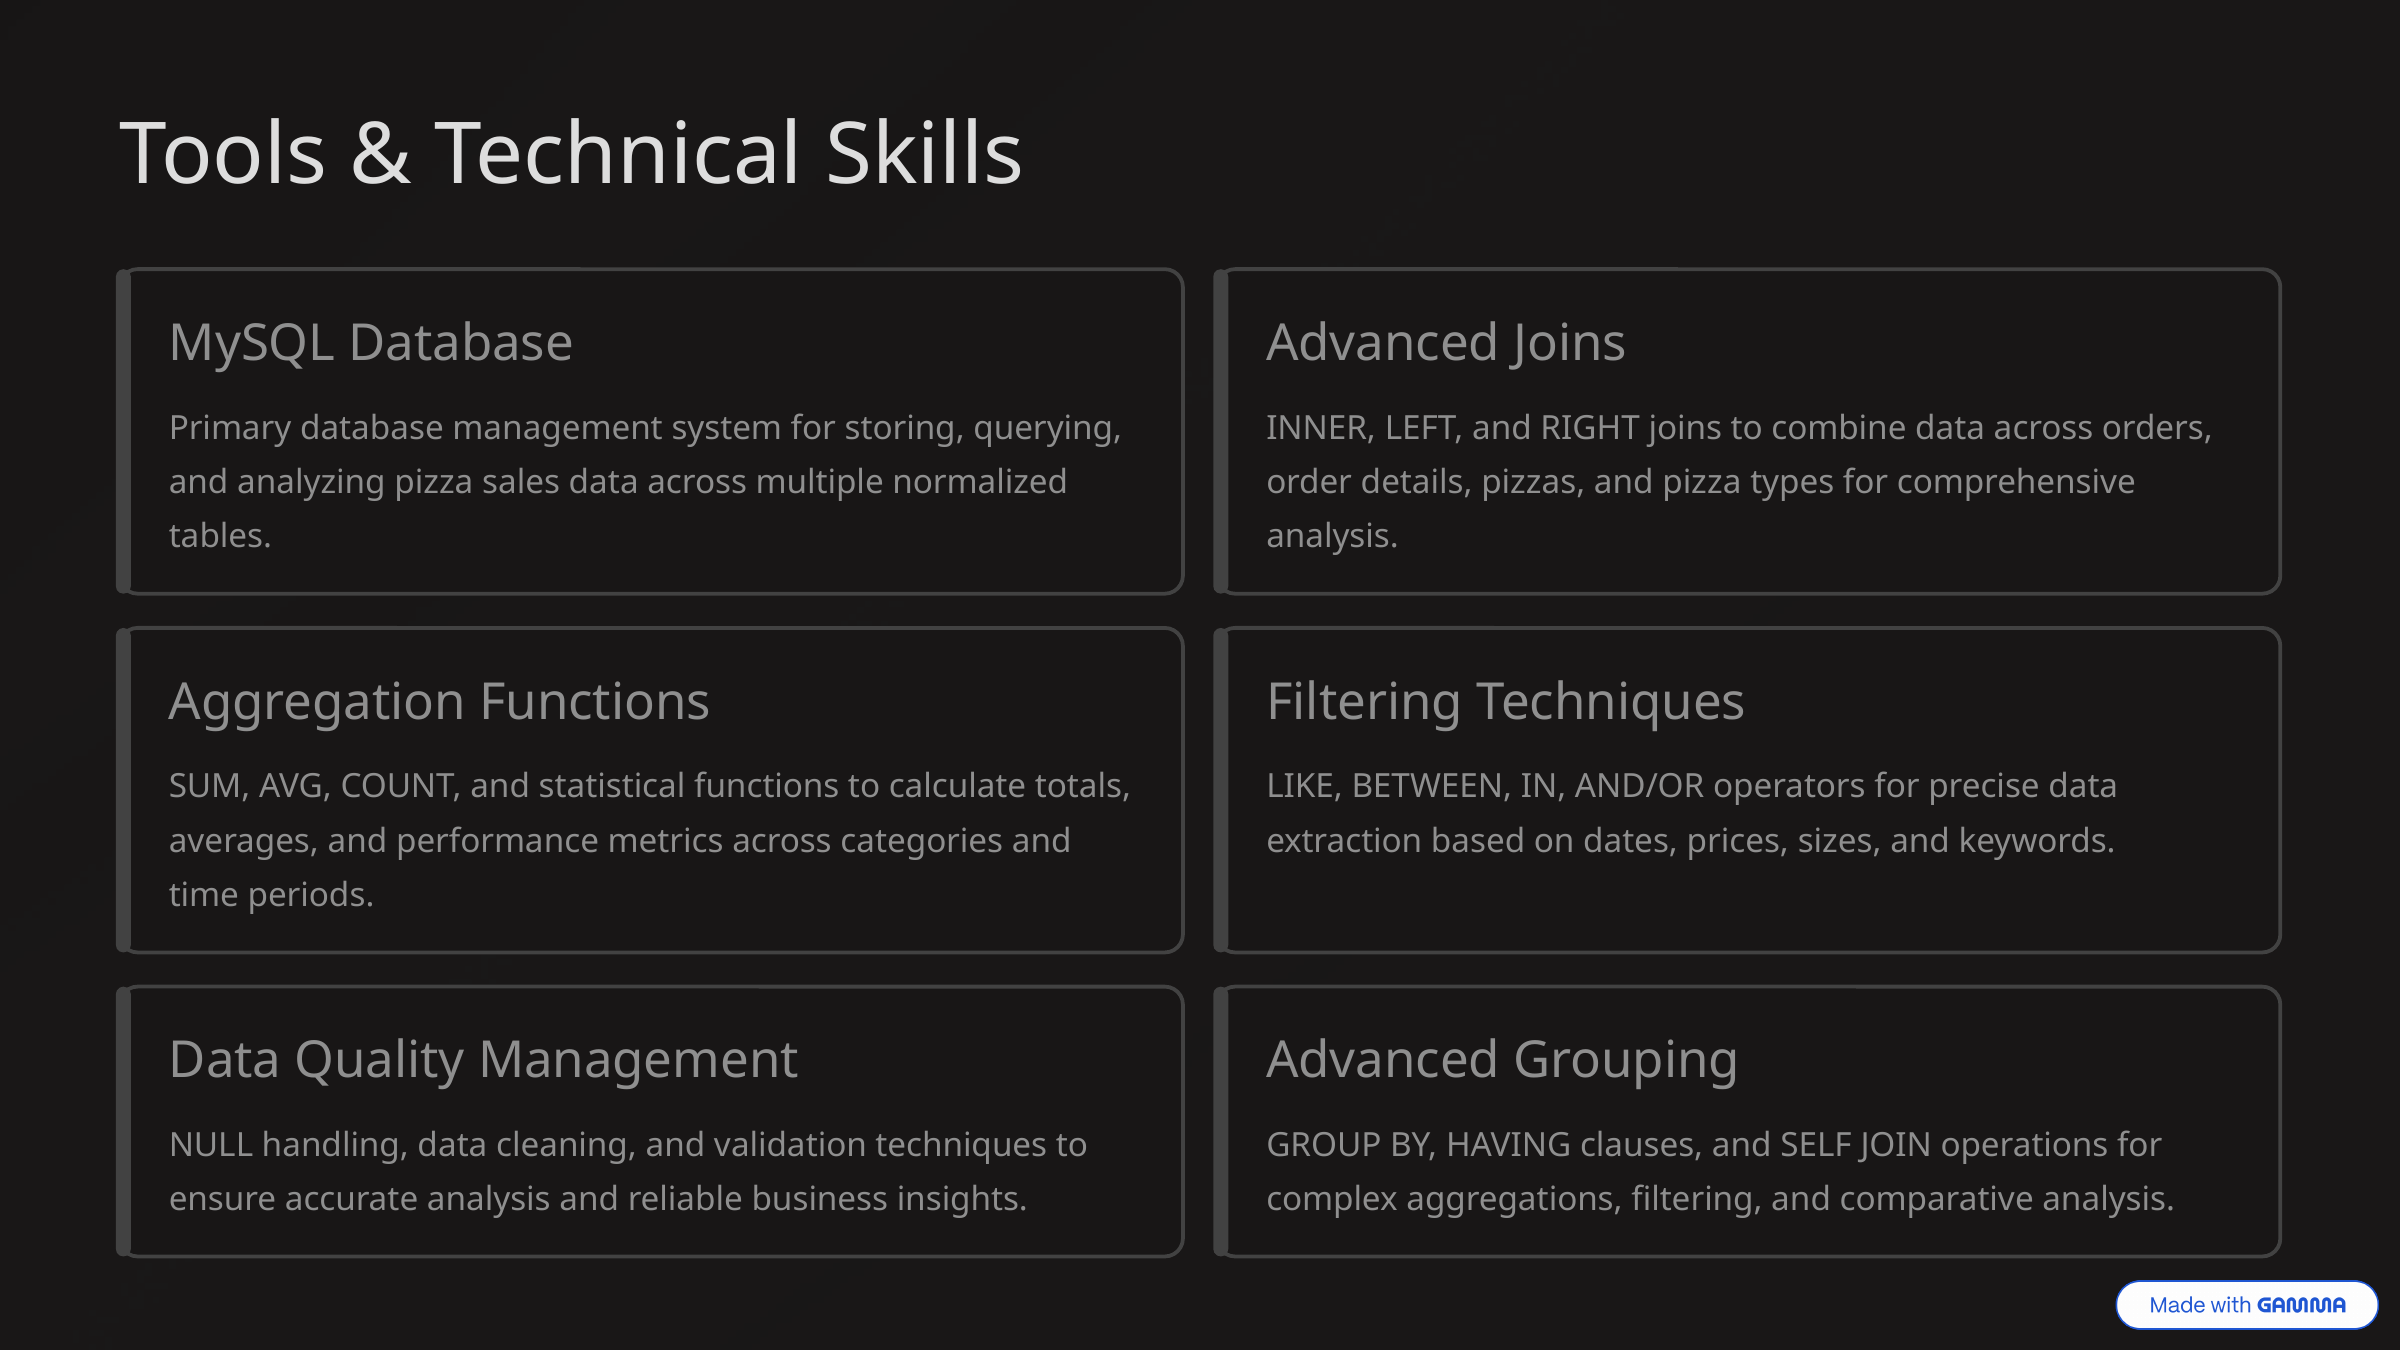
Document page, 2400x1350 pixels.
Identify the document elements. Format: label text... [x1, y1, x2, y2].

text_box [1227, 269, 2281, 594]
text_box MySQL Database [168, 307, 682, 372]
text_box Aggregation Functions [168, 665, 735, 730]
text_box [129, 627, 1183, 953]
text_box Data Quality Management [168, 1024, 830, 1089]
picture [2106, 1271, 2389, 1339]
text_box LIKE, BETWEEN, IN, AND/OR operators for precise data extraction based on dates, prices, sizes, and keywords. [1266, 750, 2243, 860]
text_box [115, 627, 131, 953]
text_box [1226, 627, 2281, 953]
text_box SUM, AVG, COUNT, and statistical functions to calculate totals, averages, and performance metrics across categories and time periods. [168, 750, 1145, 915]
text_box Tools & Technical Skills [119, 94, 1072, 201]
text_box GROUP BY, HAVING clauses, and SELF JOIN operations for complex aggregations, filtering, and comparative analysis. [1266, 1109, 2243, 1219]
text_box NULL handling, data cleaning, and validation techniques to ensure accurate analysis and reliable business insights. [168, 1109, 1145, 1219]
text_box [115, 986, 131, 1257]
text_box [129, 986, 1183, 1257]
text_box [1226, 986, 2281, 1257]
text_box INNER, LEFT, and RIGHT joins to combine data across orders, order details, pizzas, and pizza types for comprehensive analysis. [1266, 391, 2243, 556]
text_box [1213, 627, 1229, 953]
text_box [129, 269, 1183, 594]
text_box [1213, 269, 1229, 594]
text_box Primary database management system for storing, querying, and analyzing pizza sales data across multiple normalized tables. [168, 391, 1145, 556]
text_box Advanced Grouping [1266, 1024, 1779, 1089]
text_box Filtering Techniques [1266, 665, 1779, 730]
text_box [1213, 986, 1229, 1257]
text_box [115, 269, 131, 594]
text_box Advanced Joins [1266, 307, 1779, 372]
